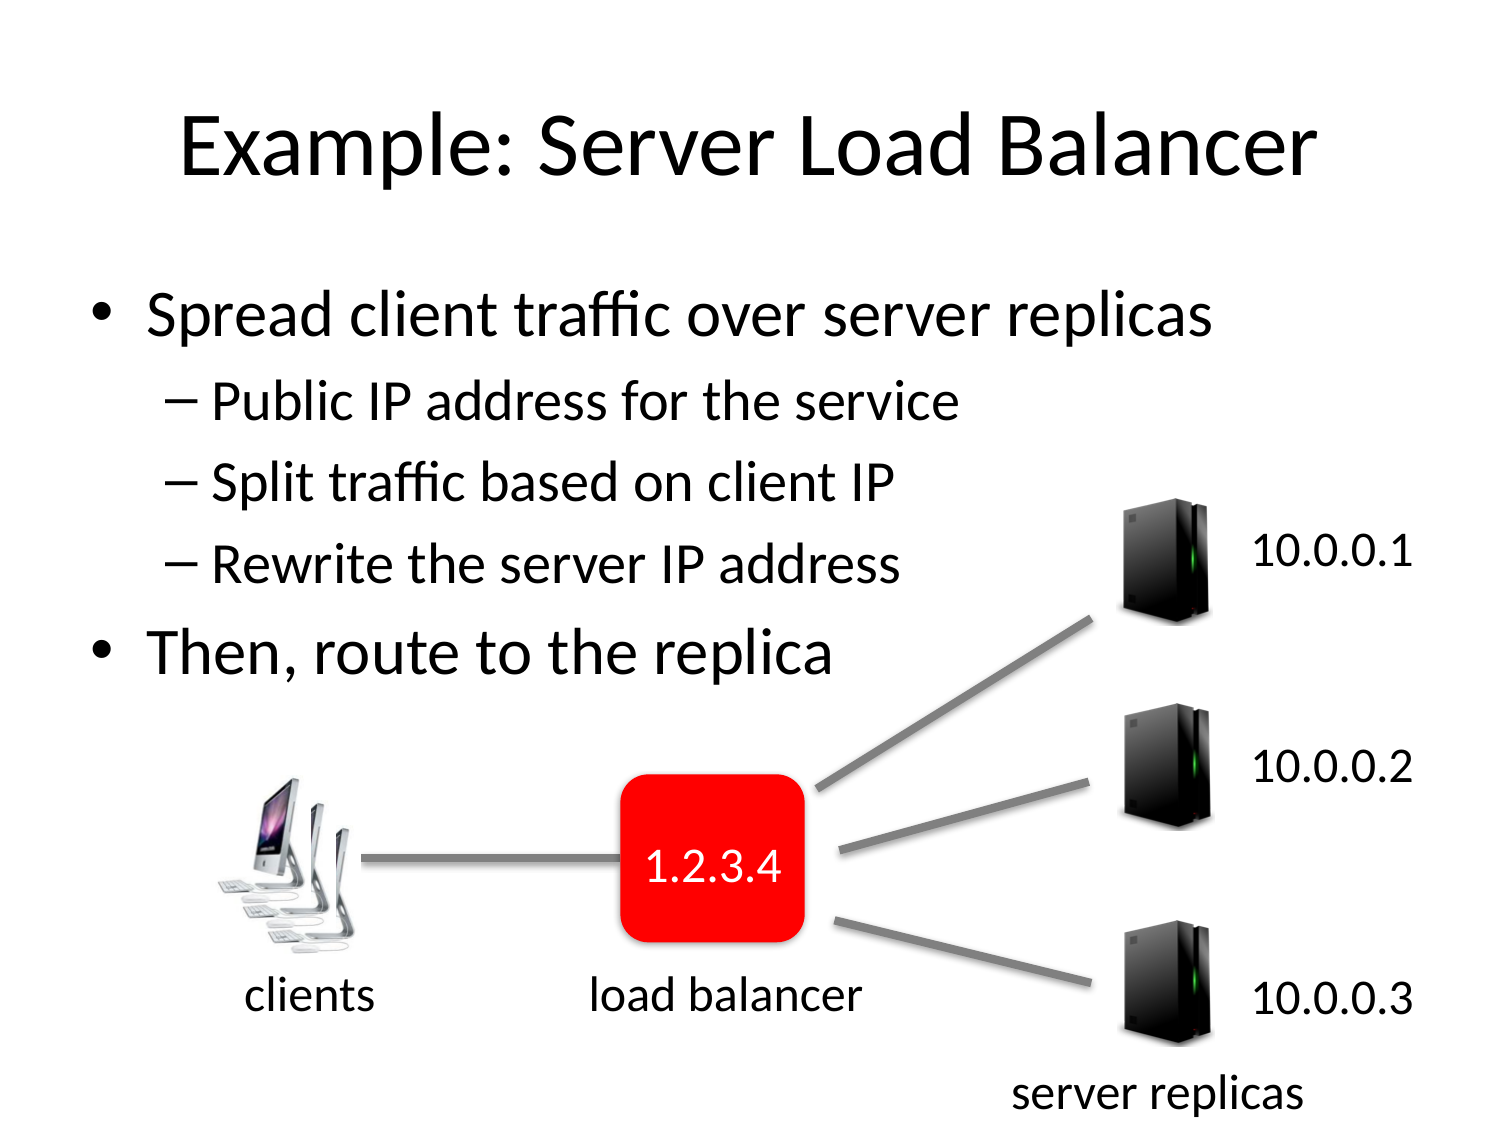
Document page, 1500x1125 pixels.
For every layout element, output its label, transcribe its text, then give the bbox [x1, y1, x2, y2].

text_box load balancer [573, 953, 879, 1029]
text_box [816, 617, 1092, 790]
text_box 10.0.0.3 [1235, 956, 1429, 1032]
text_box 10.0.0.1 [1235, 508, 1429, 584]
title Example: Server Load Balancer [75, 45, 1425, 233]
text_box clients [229, 953, 391, 1029]
text_box 10.0.0.2 [1235, 724, 1429, 800]
picture [1117, 703, 1215, 831]
picture [1115, 498, 1213, 626]
picture [211, 775, 362, 955]
text_box [618, 772, 807, 945]
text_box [834, 919, 1092, 984]
picture [1117, 920, 1215, 1048]
list Spread client traffic over server replicas Public IP address for the service Split traffic based on client IP Rewrite the server IP address Then, route to the replica [75, 262, 1400, 1076]
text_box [839, 781, 1090, 851]
text_box server replicas [996, 1052, 1320, 1125]
text_box 1.2.3.4 [628, 825, 797, 901]
